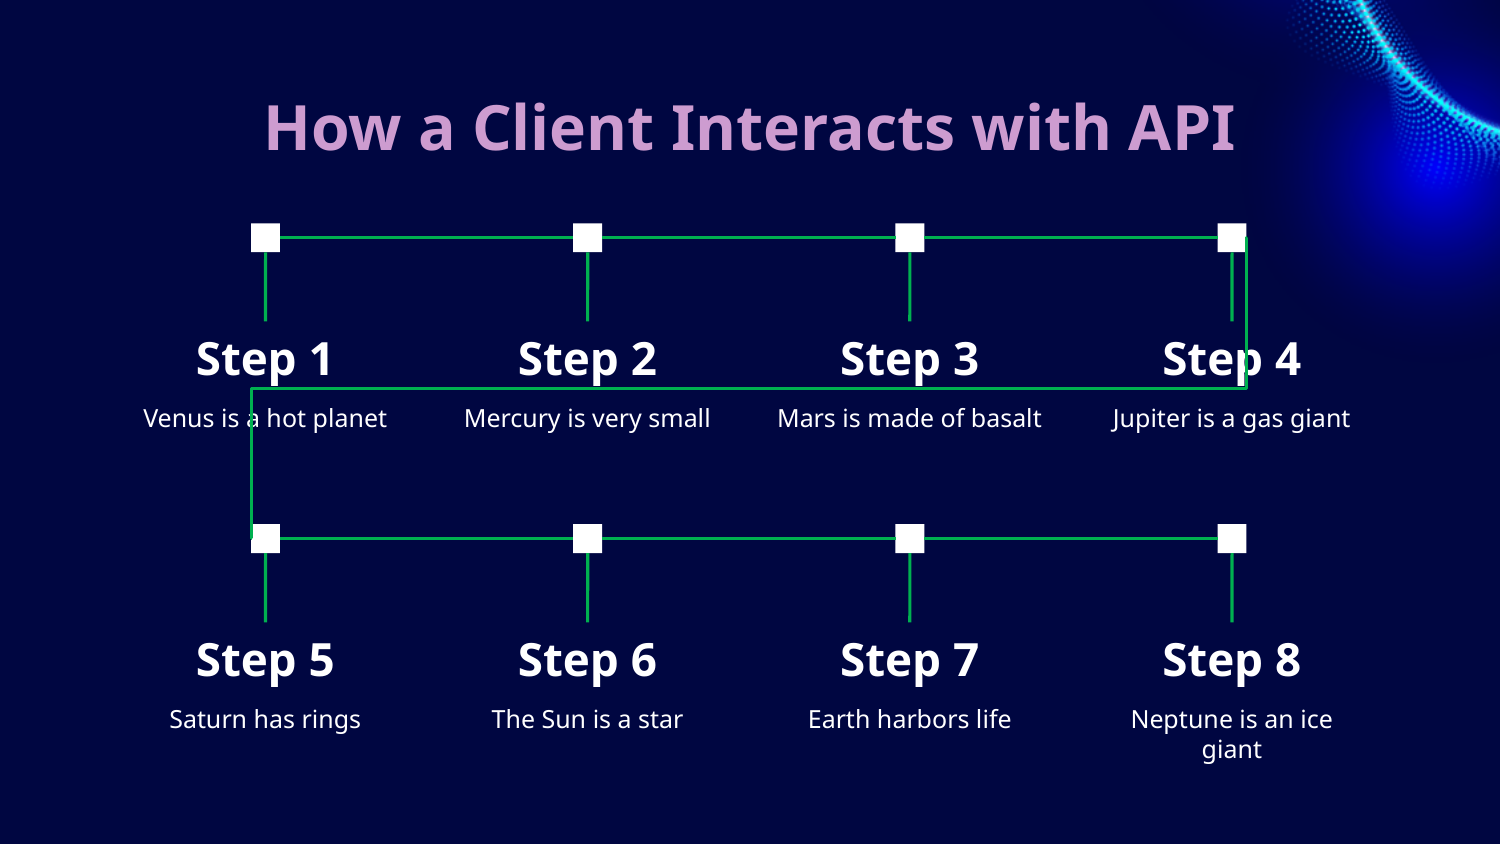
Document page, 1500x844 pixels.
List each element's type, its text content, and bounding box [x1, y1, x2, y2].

text_box Neptune is an ice giant [1083, 688, 1381, 741]
text_box [1217, 223, 1247, 237]
text_box Step 8 [1083, 622, 1381, 688]
text_box The Sun is a star [439, 688, 737, 741]
text_box [573, 547, 603, 554]
text_box Step 5 [116, 622, 415, 688]
text_box Saturn has rings [116, 688, 415, 741]
text_box Earth harbors life [761, 688, 1059, 741]
text_box Jupiter is a gas giant [1252, 387, 1381, 440]
title How a Client Interacts with API [118, 72, 1382, 167]
text_box Step 1 [116, 321, 245, 387]
text_box Step 7 [761, 622, 1059, 688]
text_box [250, 237, 1247, 539]
text_box [251, 223, 280, 236]
text_box [895, 547, 925, 554]
text_box Venus is a hot planet [116, 387, 245, 440]
text_box [1217, 546, 1247, 554]
text_box [573, 223, 603, 236]
text_box [895, 223, 925, 236]
text_box [251, 546, 280, 554]
text_box Step 4 [1252, 321, 1381, 387]
picture [1091, 0, 1500, 419]
text_box Step 6 [439, 622, 737, 688]
